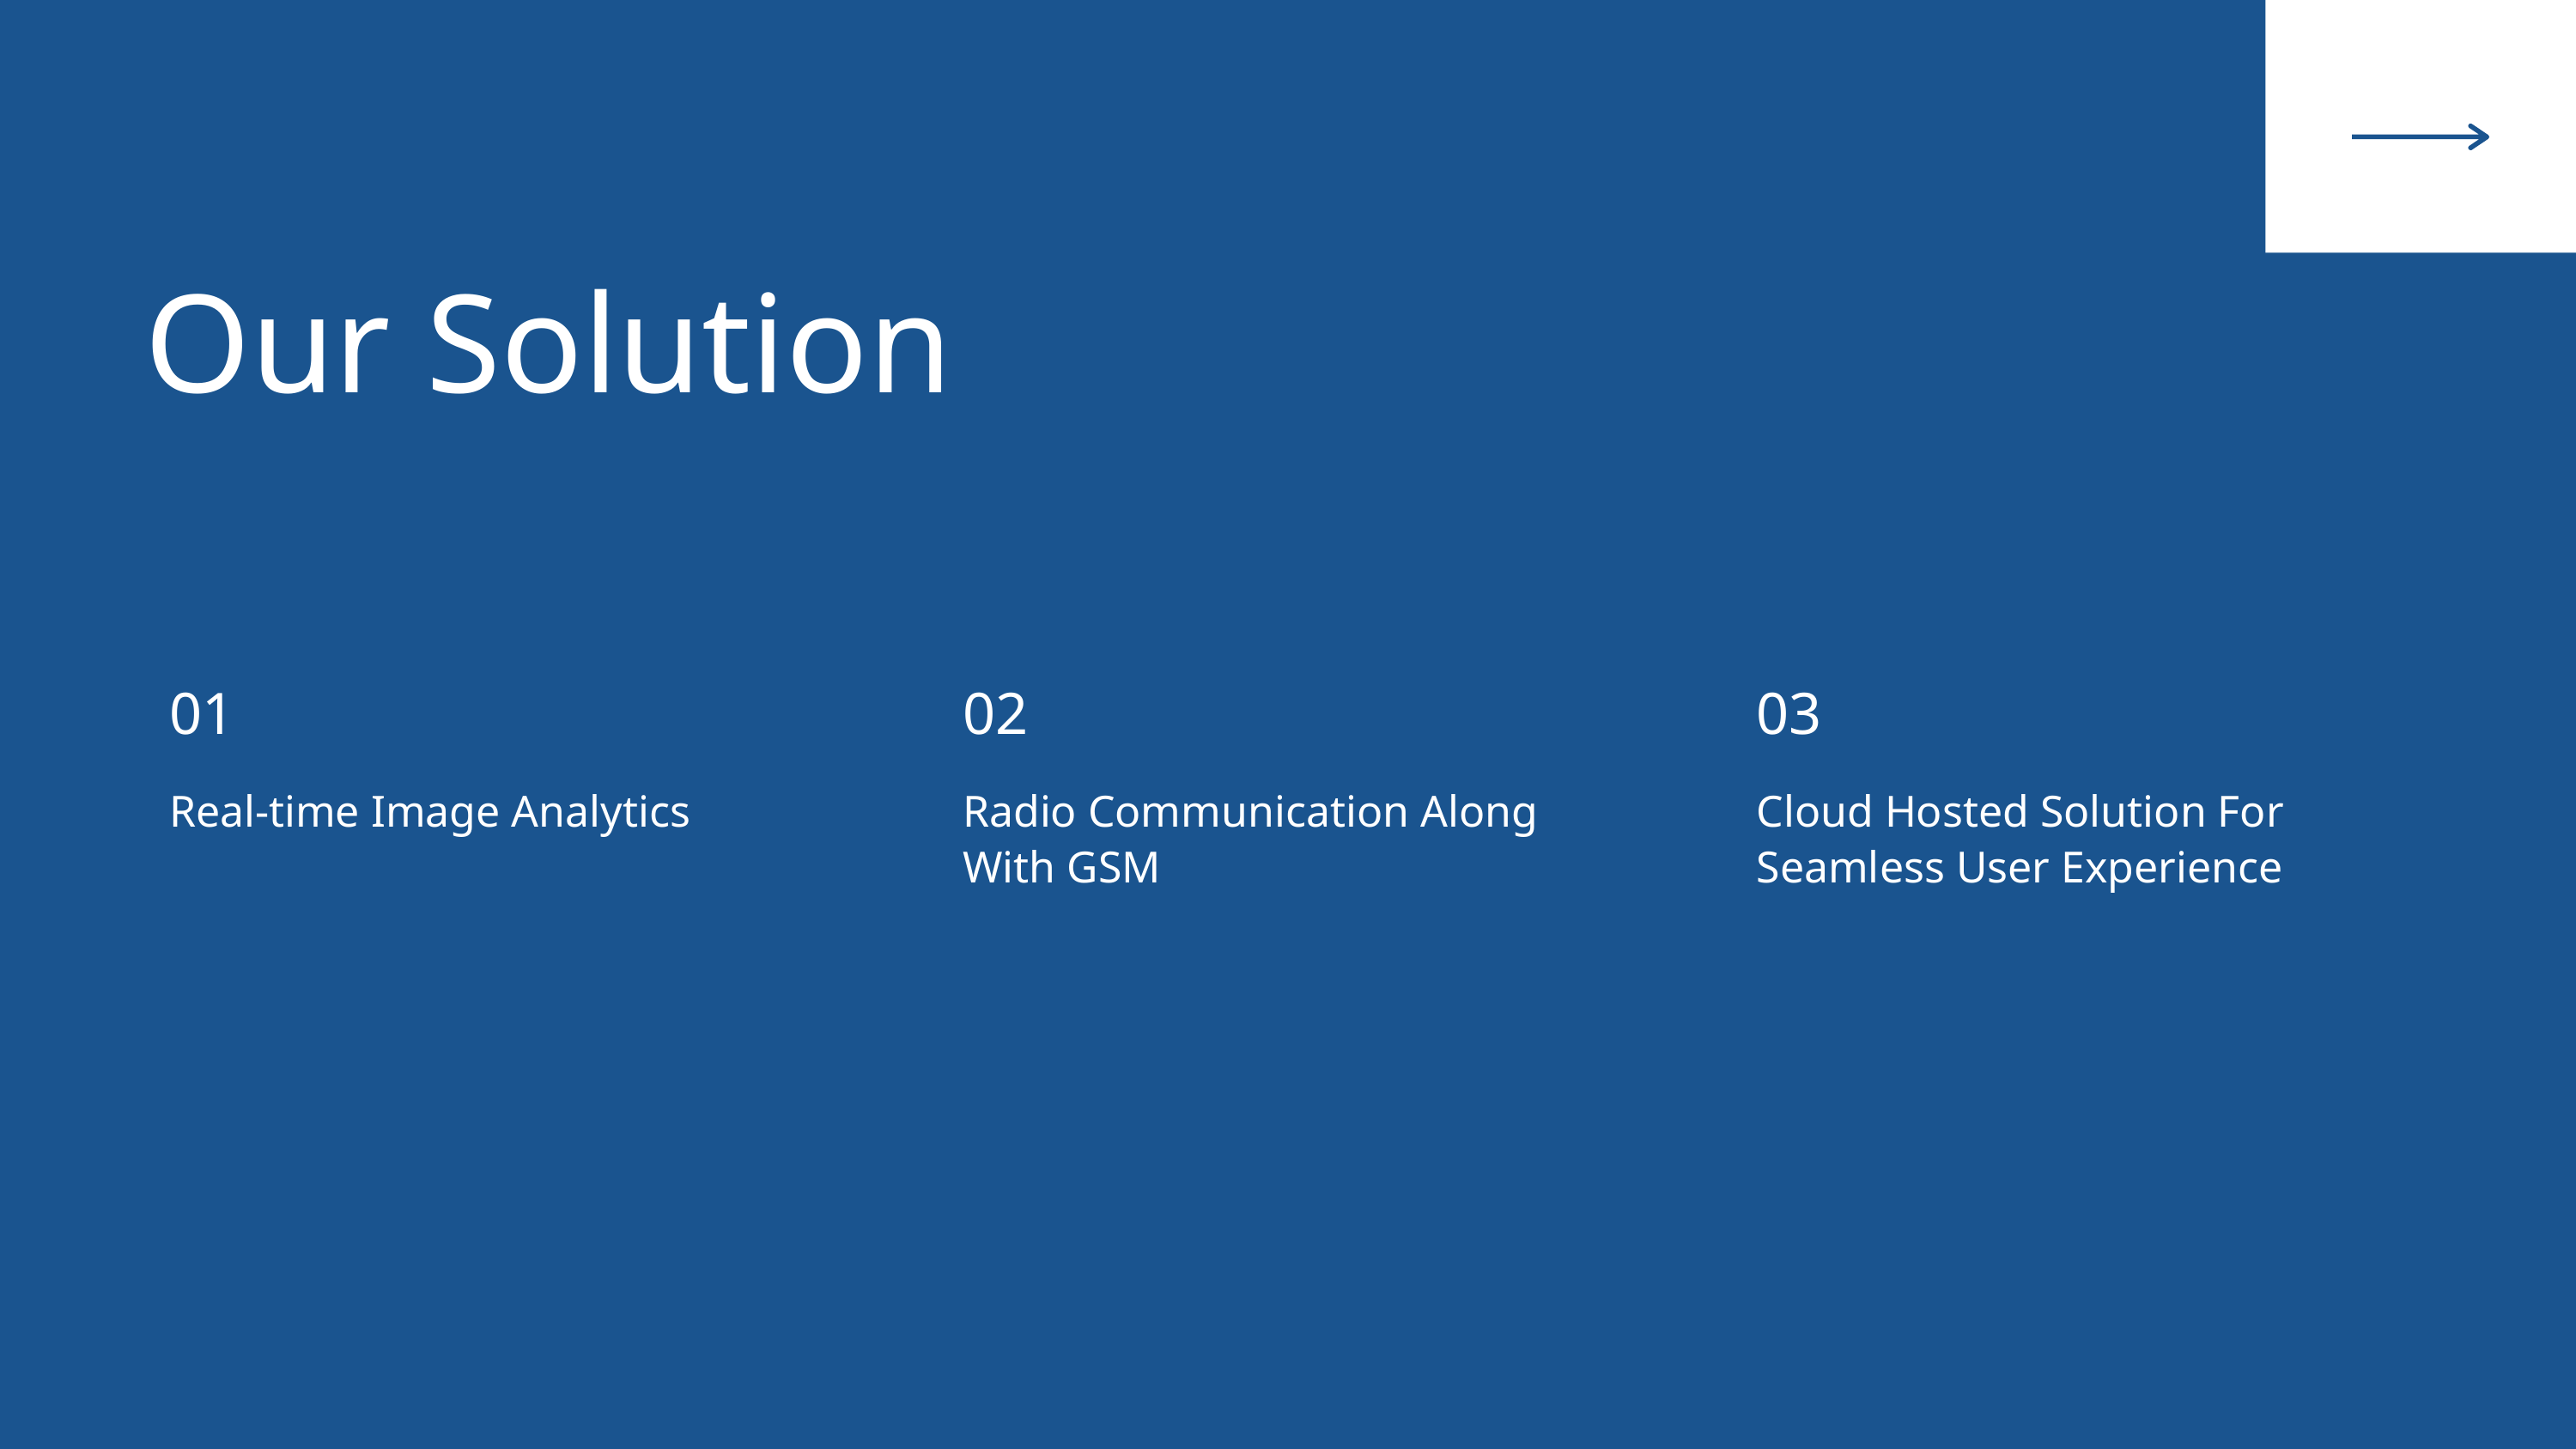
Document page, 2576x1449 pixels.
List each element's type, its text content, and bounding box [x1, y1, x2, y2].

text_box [168, 670, 820, 833]
text_box [2265, 0, 2576, 253]
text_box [963, 670, 1613, 888]
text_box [1756, 670, 2408, 888]
text_box Our Solution [144, 243, 1917, 421]
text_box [2351, 123, 2490, 151]
